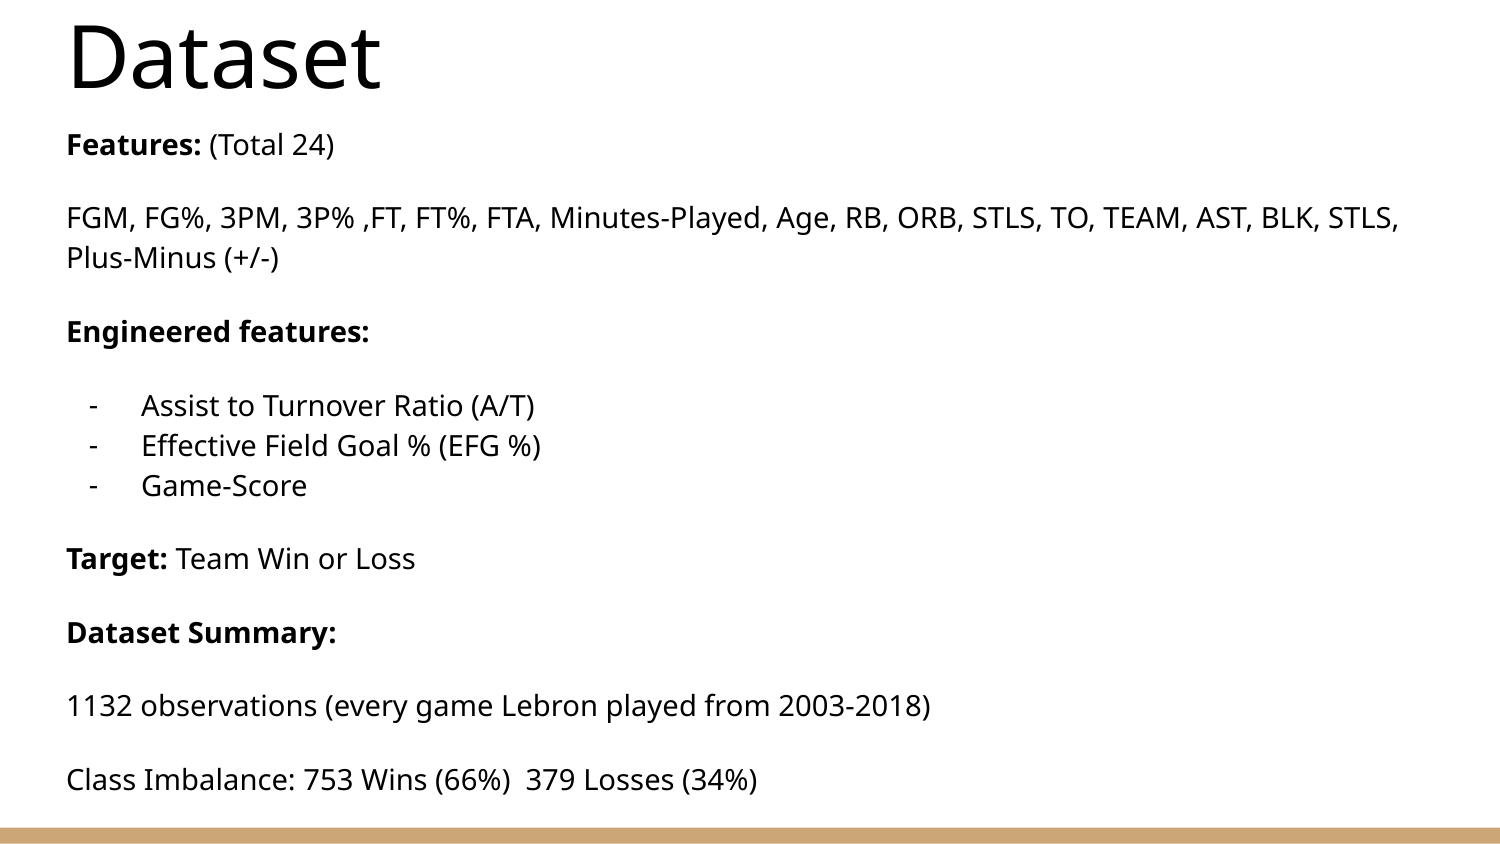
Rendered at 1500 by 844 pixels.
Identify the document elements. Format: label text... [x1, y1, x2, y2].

list Features: (Total 24) FGM, FG%, 3PM, 3P% ,FT, FT%, FTA, Minutes-Played, Age, RB, ORB, STLS, TO, TEAM, AST, BLK, STLS, Plus-Minus (+/-) Engineered features: Assist to Turnover Ratio (A/T) Effective Field Goal % (EFG %) Game-Score Target: Team Win or Loss Dataset Summary: 1132 observations (every game Lebron played from 2003-2018) Class Imbalance: 753 Wins (66%) 379 Losses (34%) [51, 106, 1449, 817]
title Dataset [51, 0, 1449, 106]
